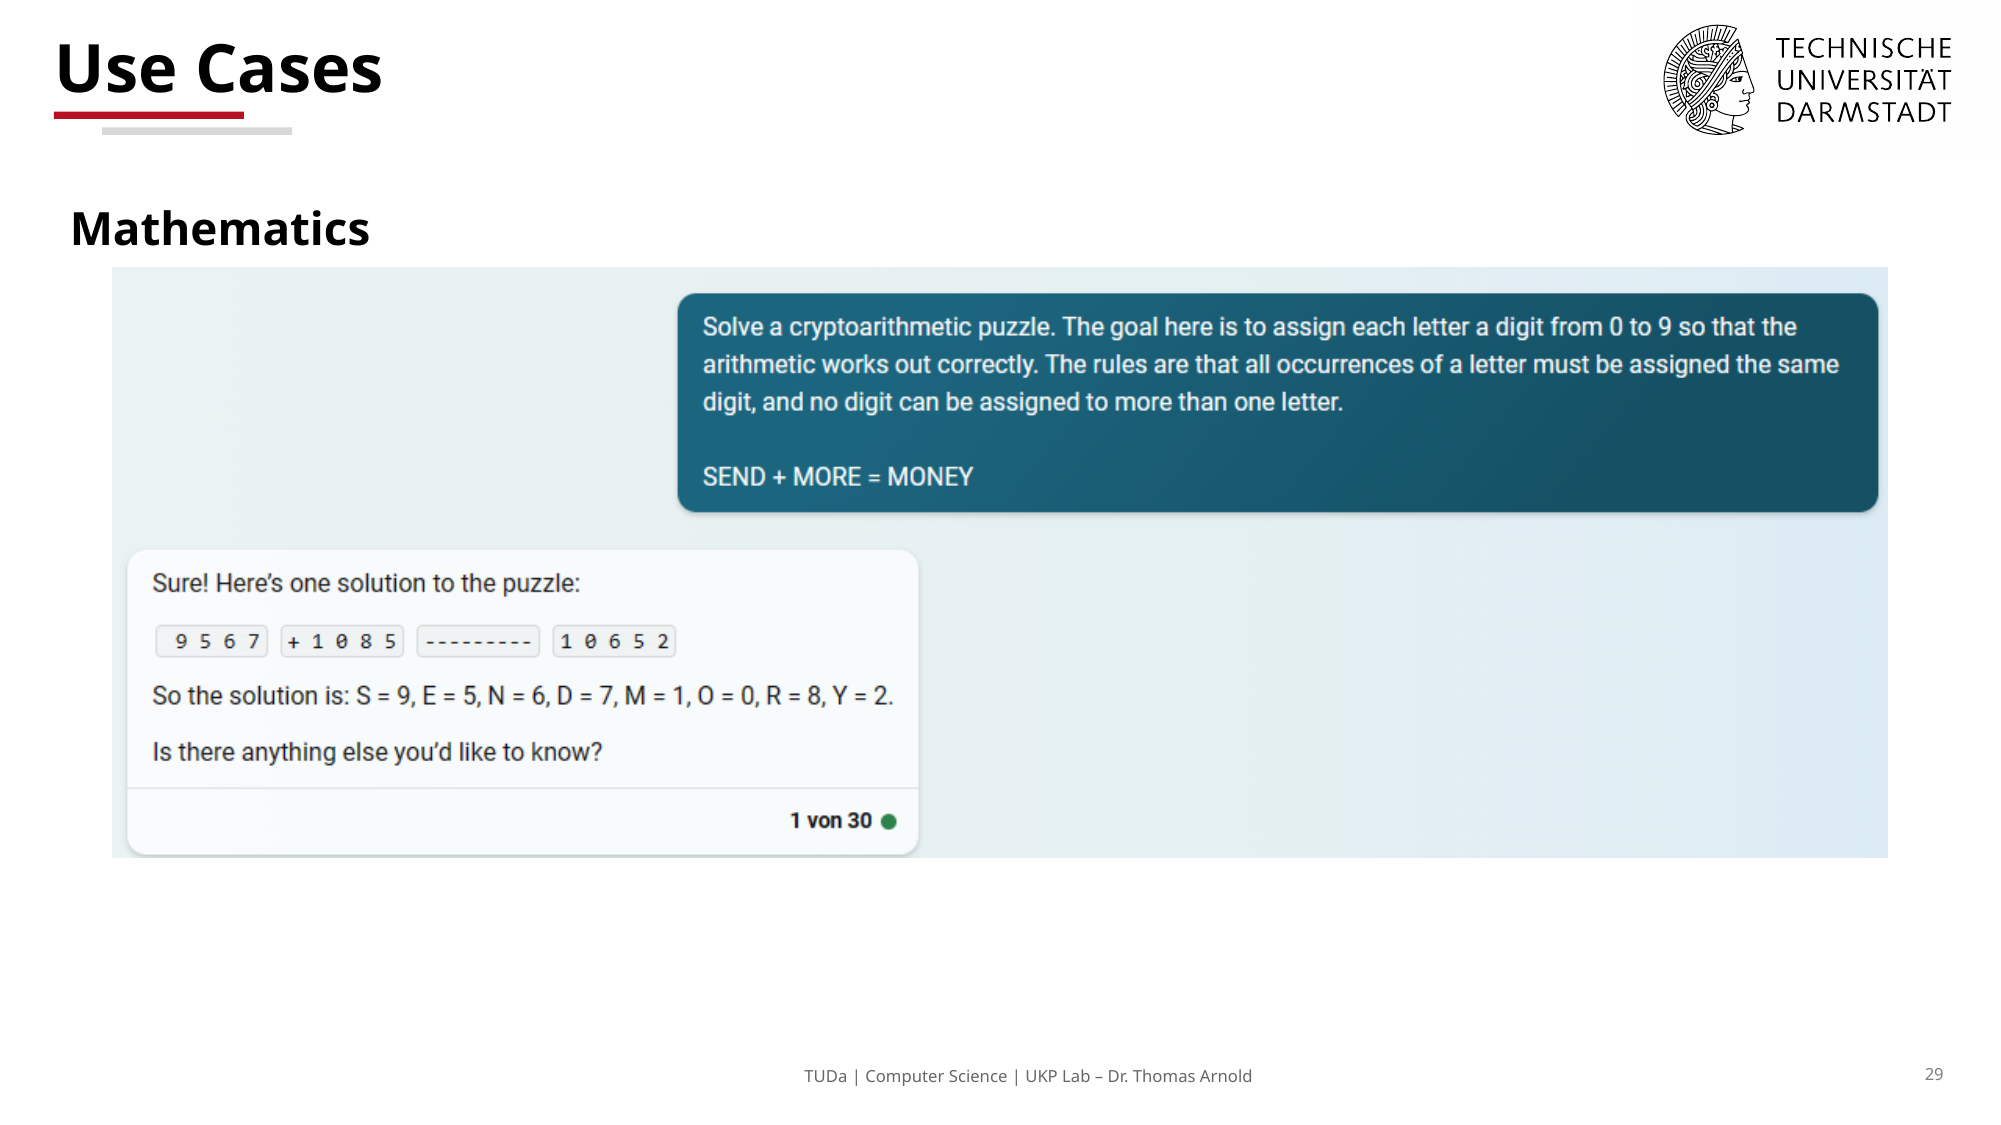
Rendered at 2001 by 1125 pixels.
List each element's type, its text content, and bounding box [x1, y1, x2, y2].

list Mathematics [54, 164, 1945, 1047]
title Use Cases [55, 41, 1615, 112]
picture [112, 266, 1888, 858]
